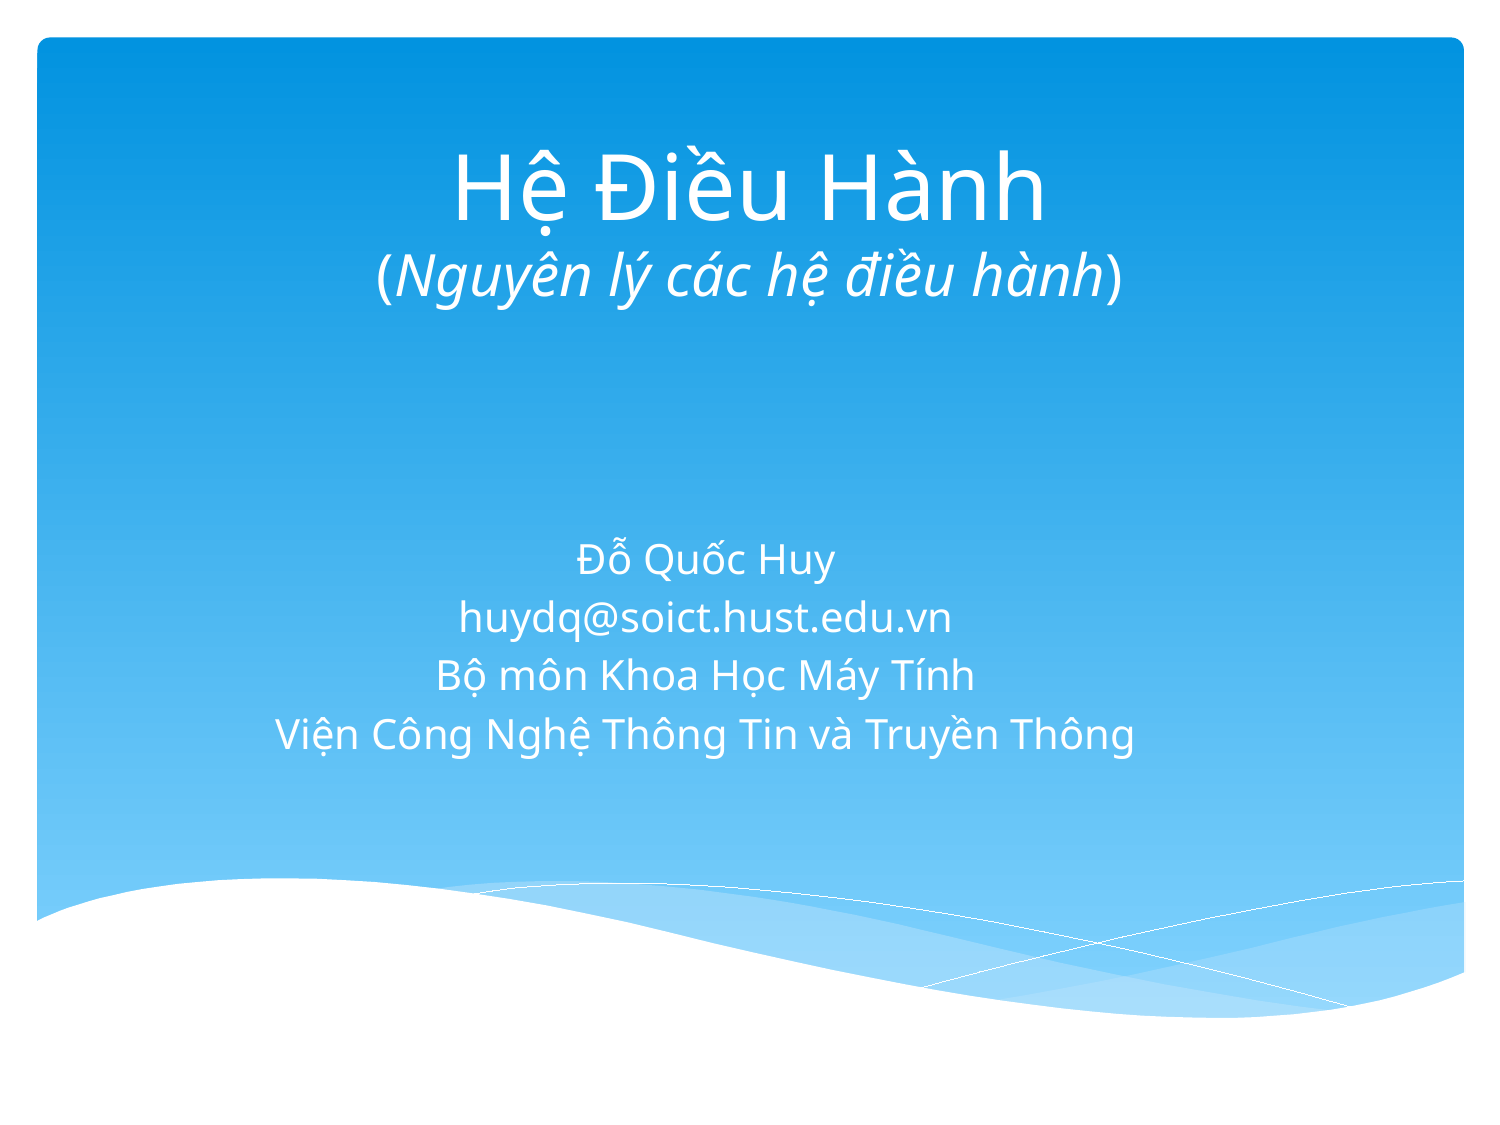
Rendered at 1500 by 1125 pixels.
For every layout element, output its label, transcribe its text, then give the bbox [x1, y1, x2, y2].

subtitle Đỗ Quốc Huy huydq@soict.hust.edu.vn Bộ môn Khoa Học Máy Tính Viện Công Nghệ Thông Tin và Truyền Thông [87, 525, 1325, 813]
title Hệ Điều Hành (Nguyên lý các hệ điều hành) [112, 75, 1388, 317]
